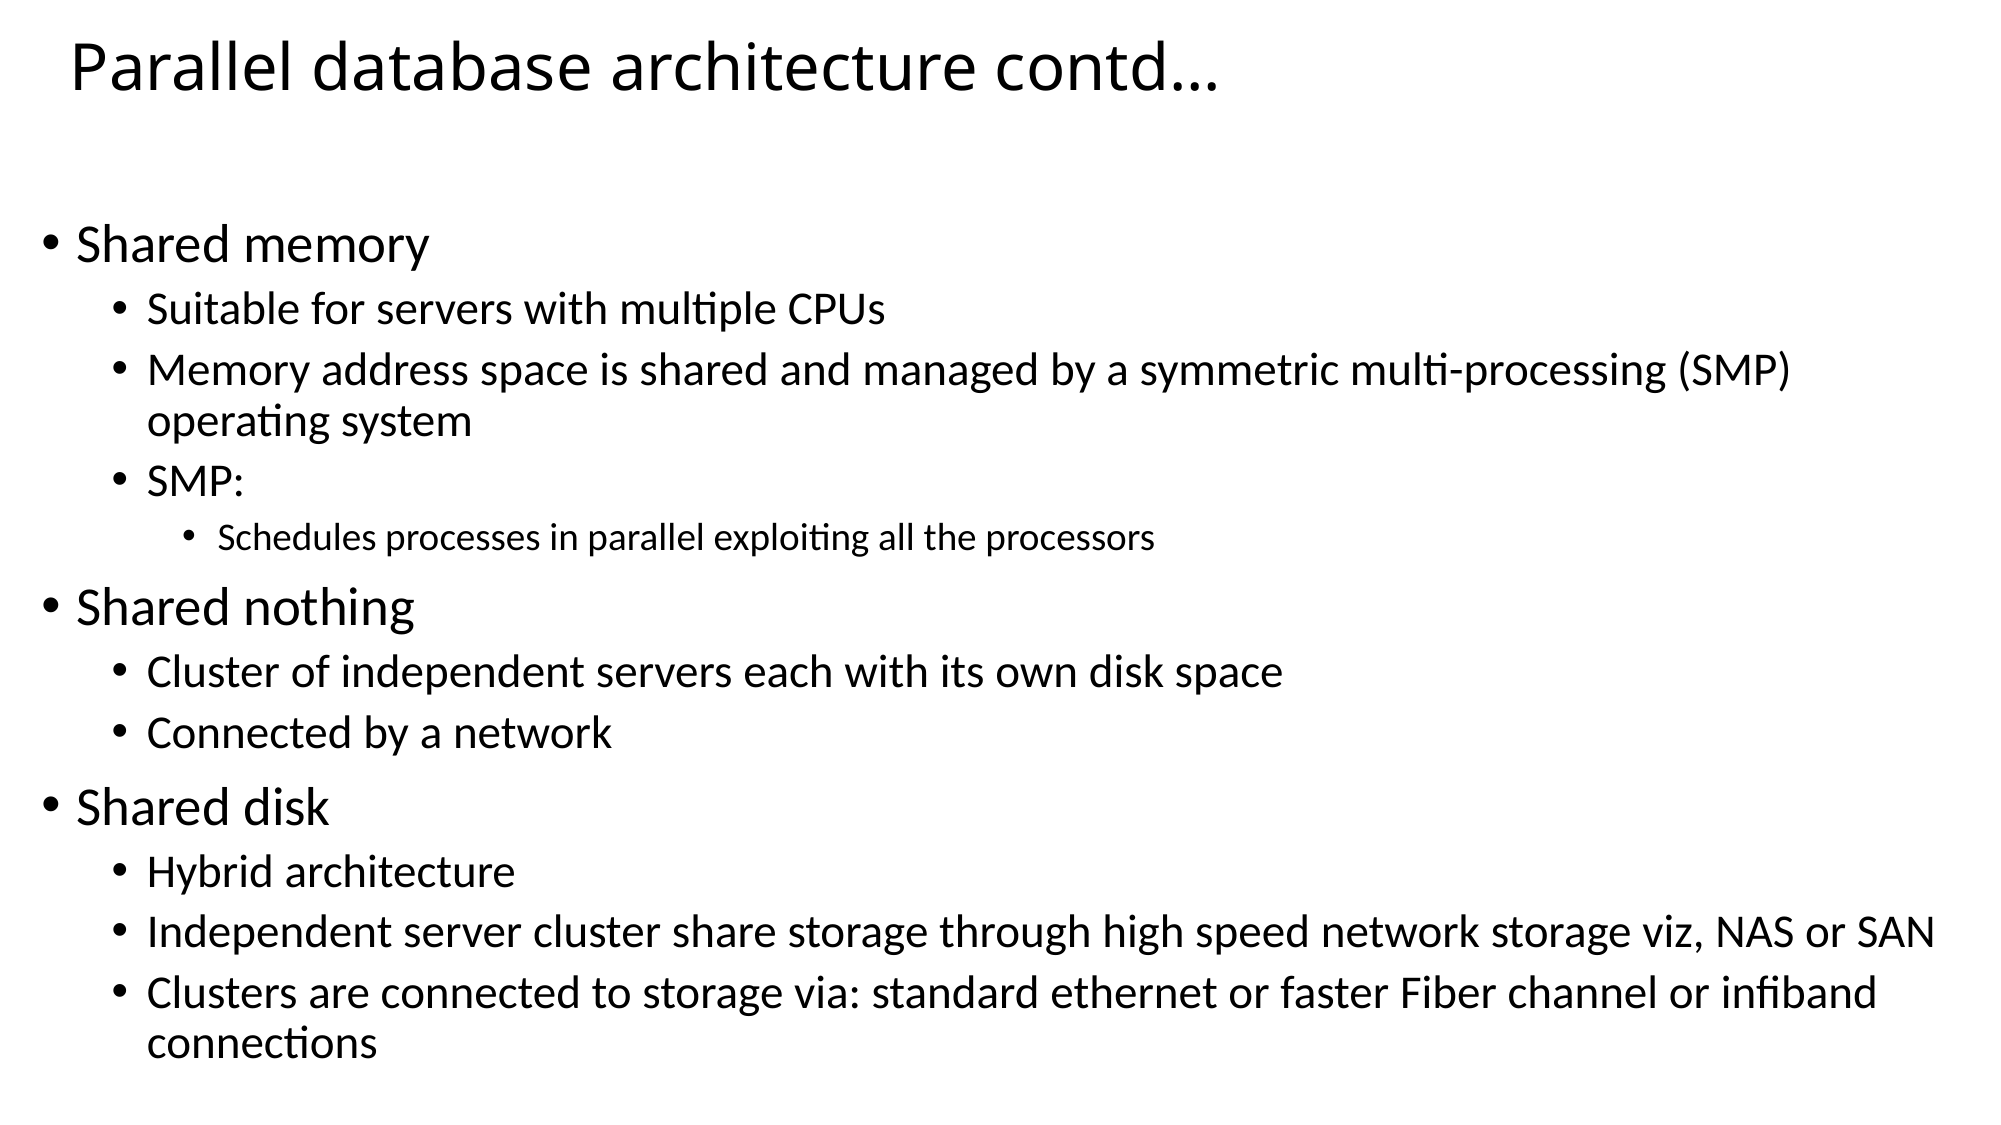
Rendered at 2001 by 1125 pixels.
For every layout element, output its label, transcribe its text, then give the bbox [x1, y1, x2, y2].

list Shared memory Suitable for servers with multiple CPUs Memory address space is shared and managed by a symmetric multi-processing (SMP) operating system SMP: Schedules processes in parallel exploiting all the processors Shared nothing Cluster of independent servers each with its own disk space Connected by a network Shared disk Hybrid architecture Independent server cluster share storage through high speed network storage viz, NAS or SAN Clusters are connected to storage via: standard ethernet or faster Fiber channel or infiband connections [26, 208, 1965, 1099]
title Parallel database architecture contd… [54, 25, 1780, 112]
